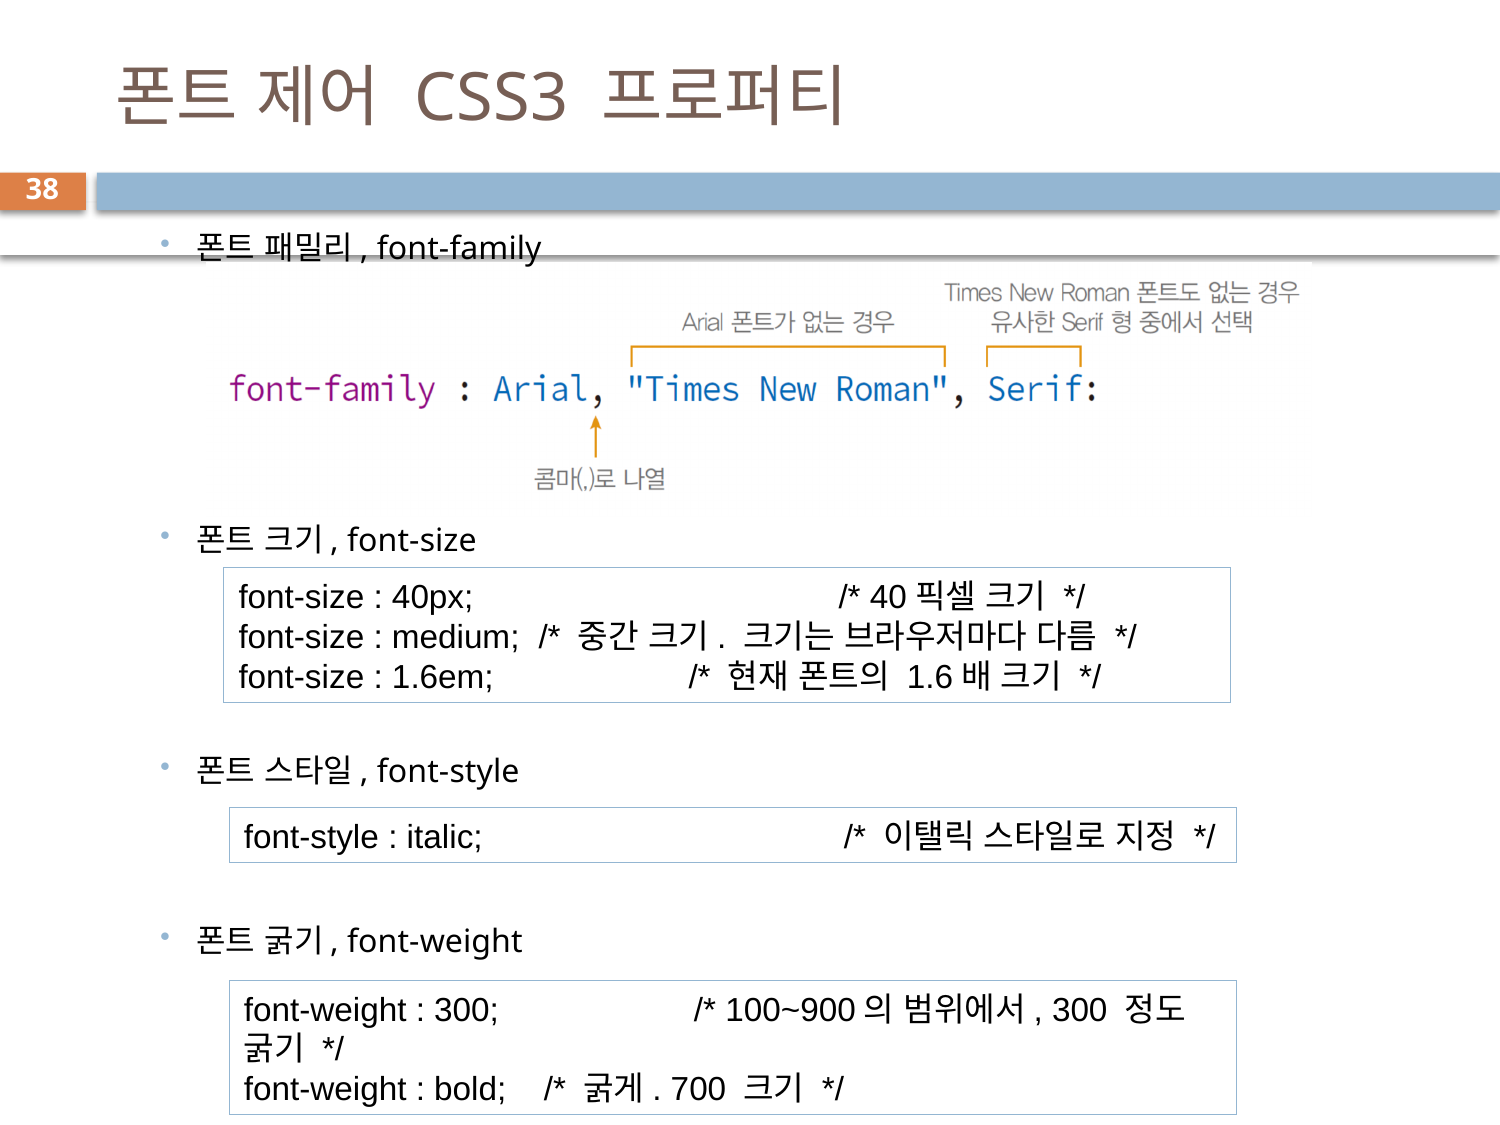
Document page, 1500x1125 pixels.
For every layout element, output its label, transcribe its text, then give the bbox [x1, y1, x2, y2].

text_box font-size : 40px; /* 40픽셀 크기 */ font-size : medium; /* 중간 크기. 크기는 브라우저마다 다름 */ font-size : 1.6em; /* 현재 폰트의 1.6배 크기 */ [223, 567, 1231, 703]
slide_number 38 [0, 170, 87, 211]
picture [206, 262, 1313, 517]
title 폰트 제어 CSS3 프로퍼티 [100, 37, 1438, 149]
text_box font-weight : 300; /* 100~900의 범위에서, 300 정도 굵기 */ font-weight : bold; /* 굵게. 700 크기 */ [229, 980, 1237, 1115]
list 폰트 패밀리, font-family 폰트 크기, font-size 폰트 스타일, font-style 폰트 굵기, font-weight [100, 219, 1438, 976]
text_box font-style : italic; /* 이탤릭 스타일로 지정 */ [229, 807, 1237, 863]
